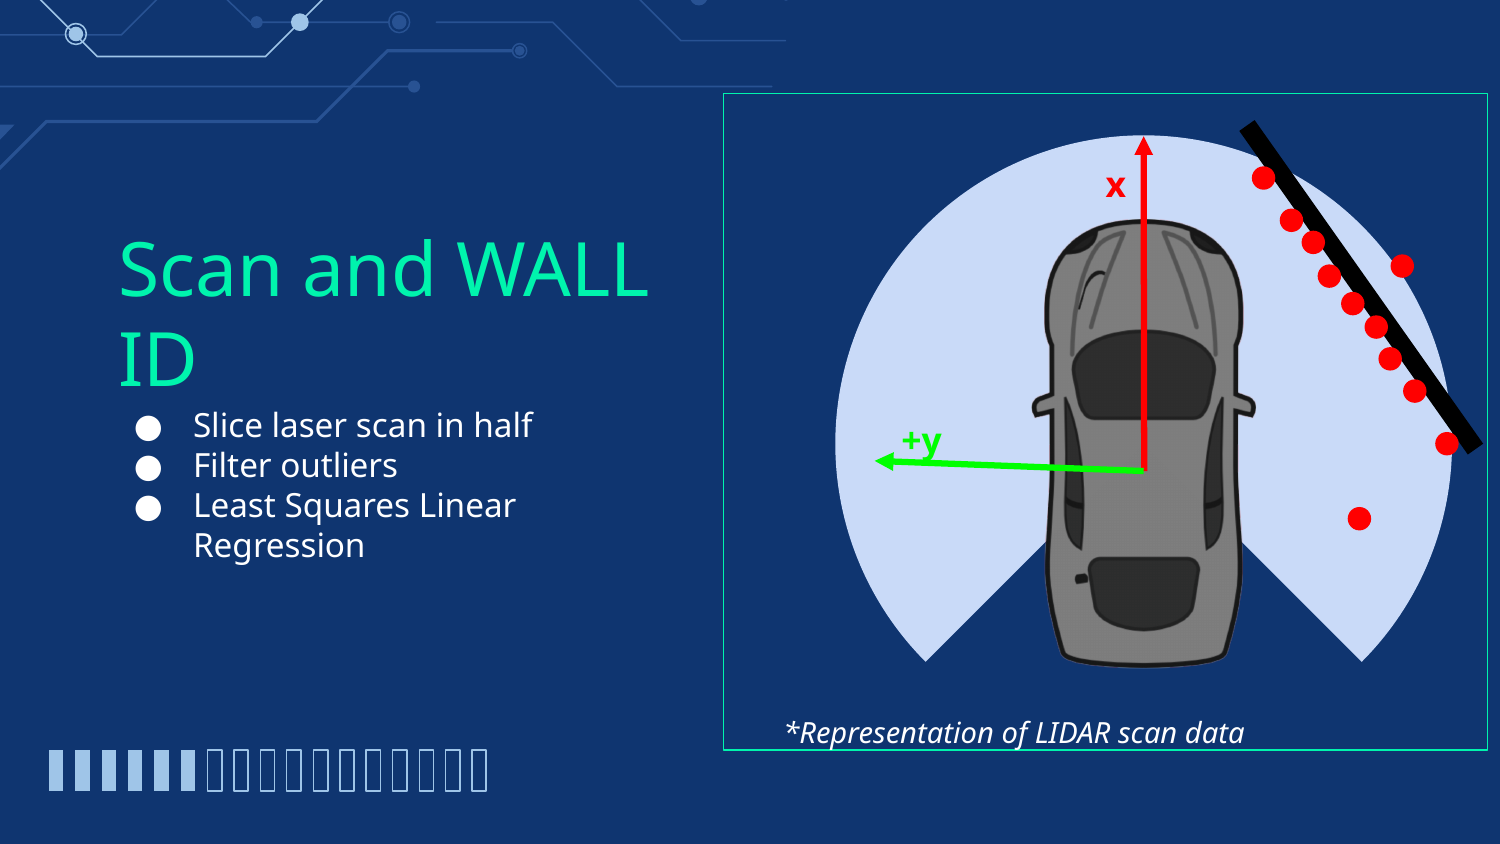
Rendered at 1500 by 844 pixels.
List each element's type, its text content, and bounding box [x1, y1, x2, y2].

text_box [871, 170, 1001, 298]
picture [836, 137, 1451, 699]
subtitle Slice laser scan in half Filter outliers Least Squares Linear Regression [118, 370, 694, 599]
text_box [873, 593, 995, 662]
text_box x [1090, 147, 1138, 220]
title Scan and WALL ID [118, 259, 694, 364]
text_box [874, 460, 1144, 472]
text_box *Representation of LIDAR scan data [768, 699, 1444, 765]
text_box [1292, 593, 1414, 662]
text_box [1246, 125, 1476, 450]
